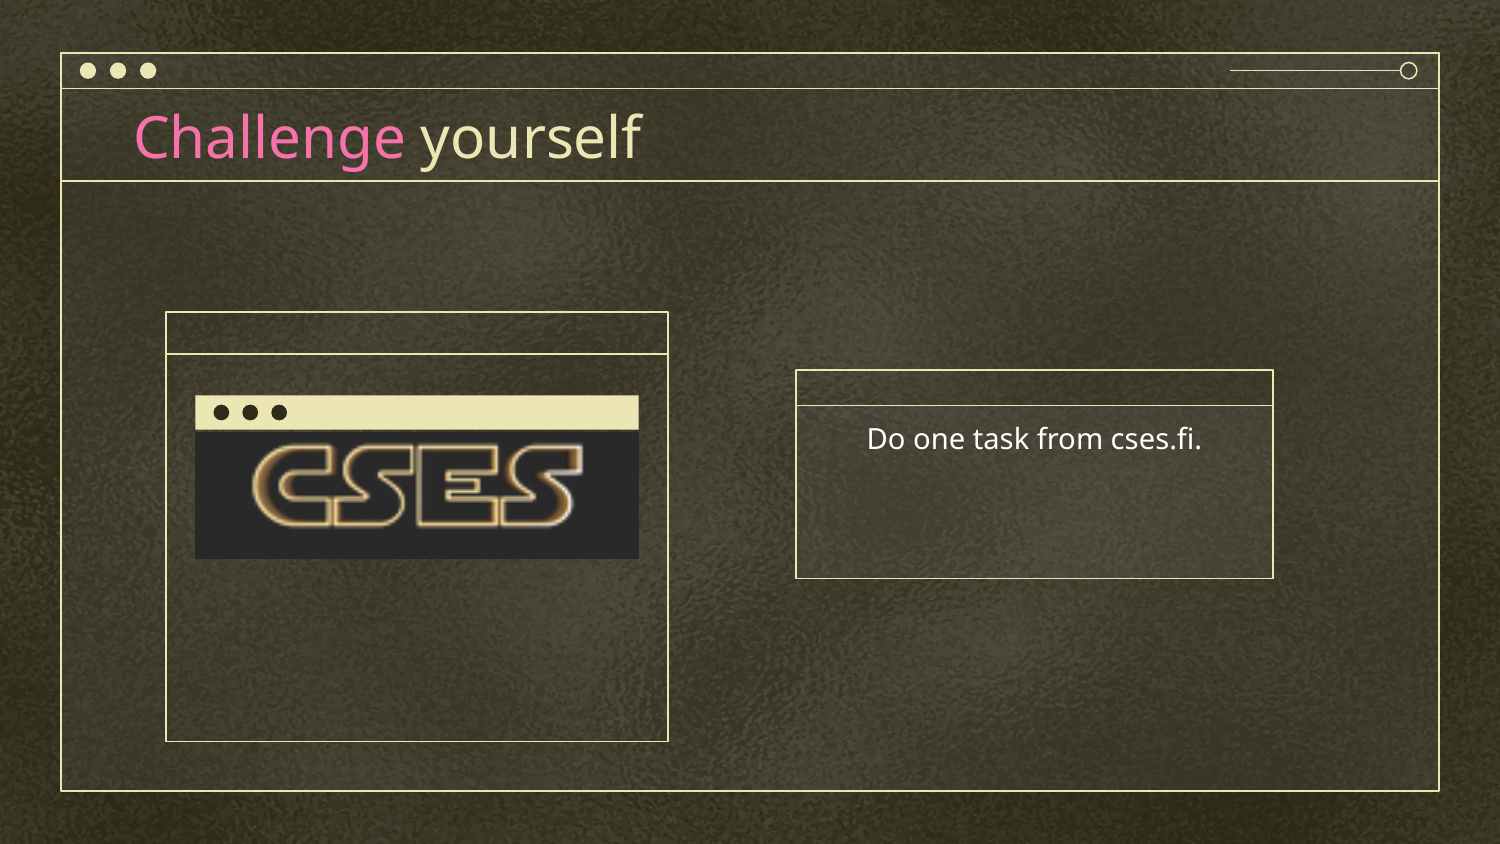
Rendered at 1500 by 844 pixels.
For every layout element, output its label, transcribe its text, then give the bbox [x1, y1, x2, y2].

text_box [796, 369, 1273, 406]
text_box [165, 311, 669, 742]
title Challenge yourself [118, 88, 1382, 182]
subtitle Do one task from cses.fi. [795, 405, 1274, 579]
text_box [195, 395, 639, 559]
